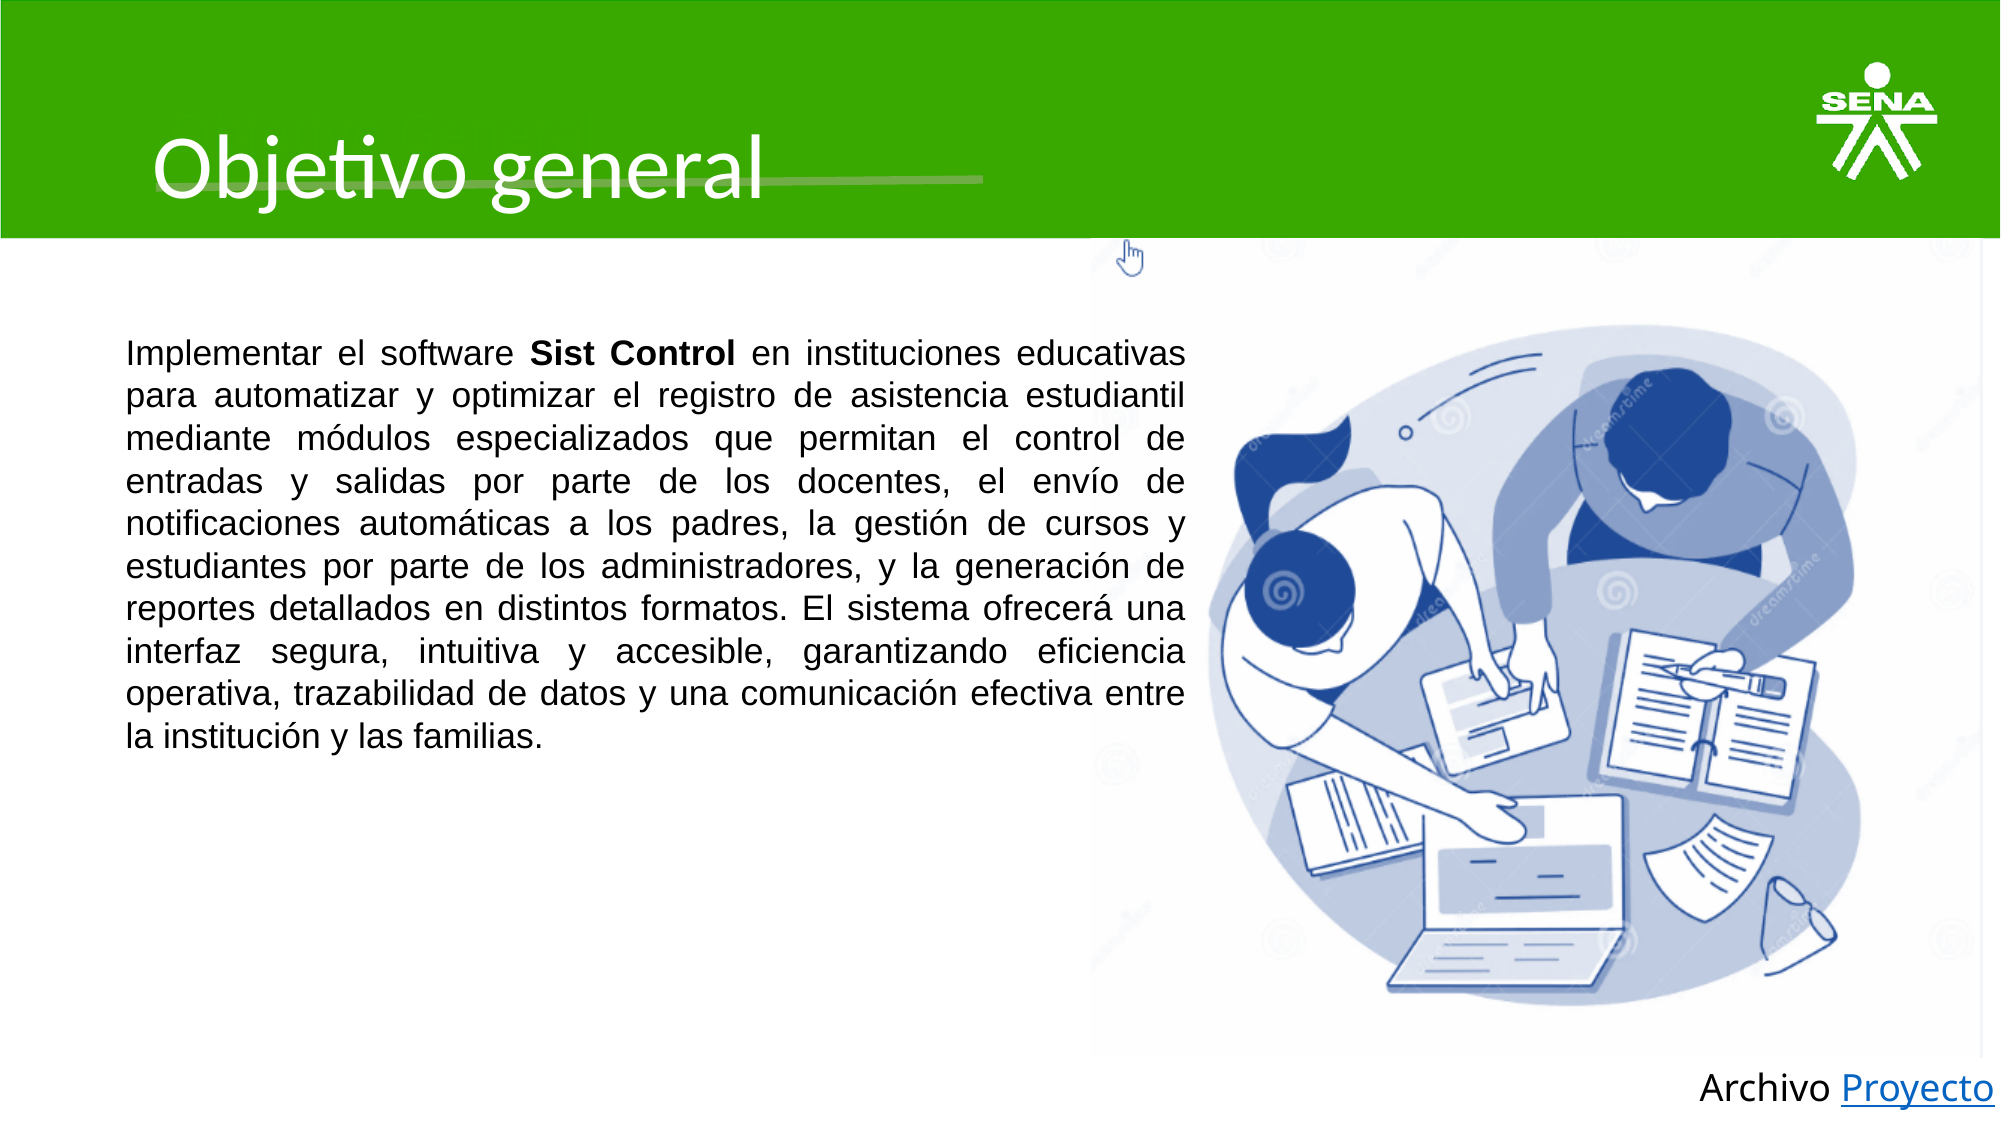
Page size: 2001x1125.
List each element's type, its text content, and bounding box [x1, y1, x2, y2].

picture [0, 0, 2001, 1125]
text_box Archivo Proyecto [1635, 1049, 2000, 1125]
title Objetivo general [137, 59, 1863, 278]
text_box Implementar el software Sist Control en instituciones educativas para automatizar y optimizar el registro de asistencia estudiantil mediante módulos especializados que permitan el control de entradas y salidas por parte de los docentes, el envío de notificaciones automáticas a los padres, la gestión de cursos y estudiantes por parte de los administradores, y la generación de reportes detallados en distintos formatos. El sistema ofrecerá una interfaz segura, intuitiva y accesible, garantizando eficiencia operativa, trazabilidad de datos y una comunicación efectiva entre la institución y las familias. [110, 315, 1085, 771]
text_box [155, 179, 984, 188]
